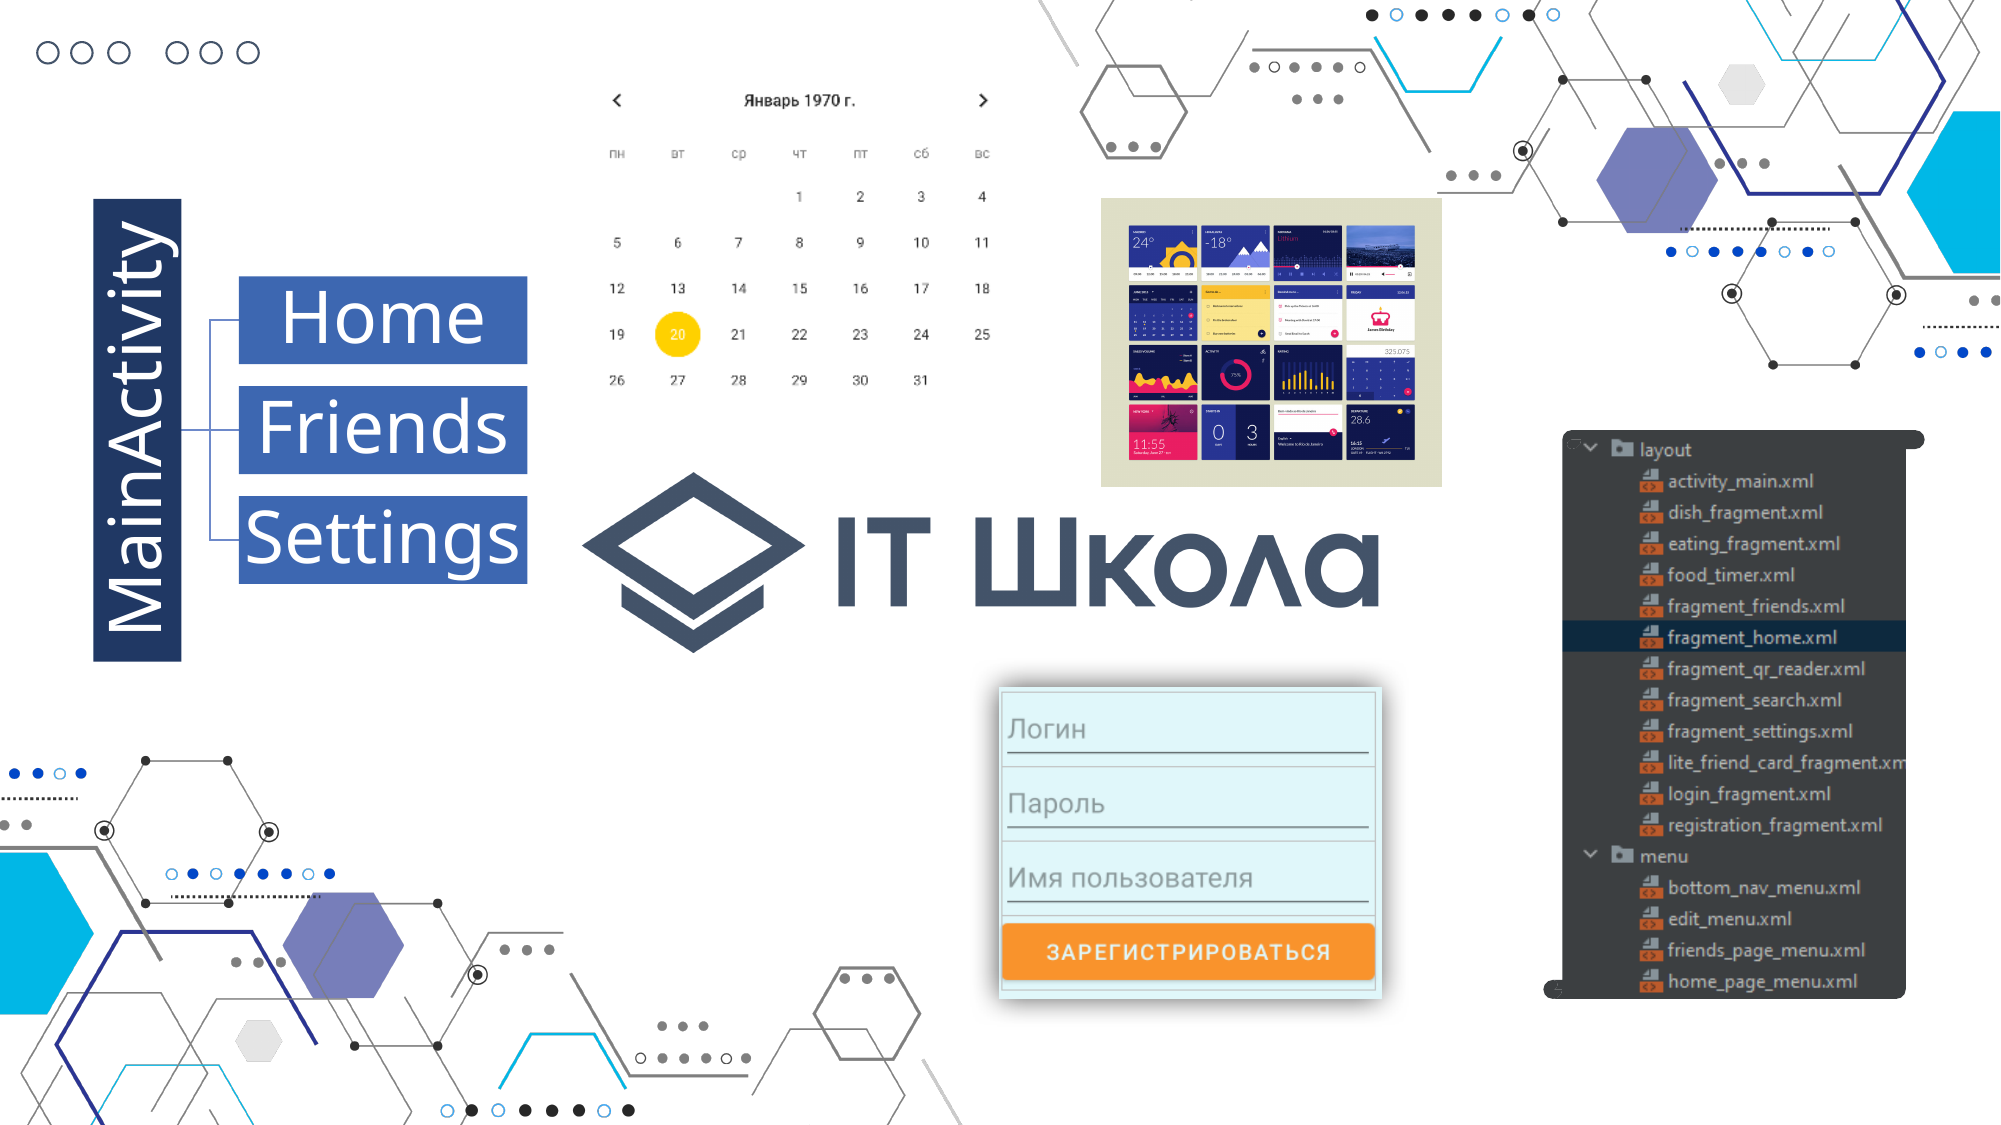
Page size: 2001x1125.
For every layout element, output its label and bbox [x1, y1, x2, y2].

picture [0, 0, 2001, 1125]
text_box [0, 198, 658, 662]
